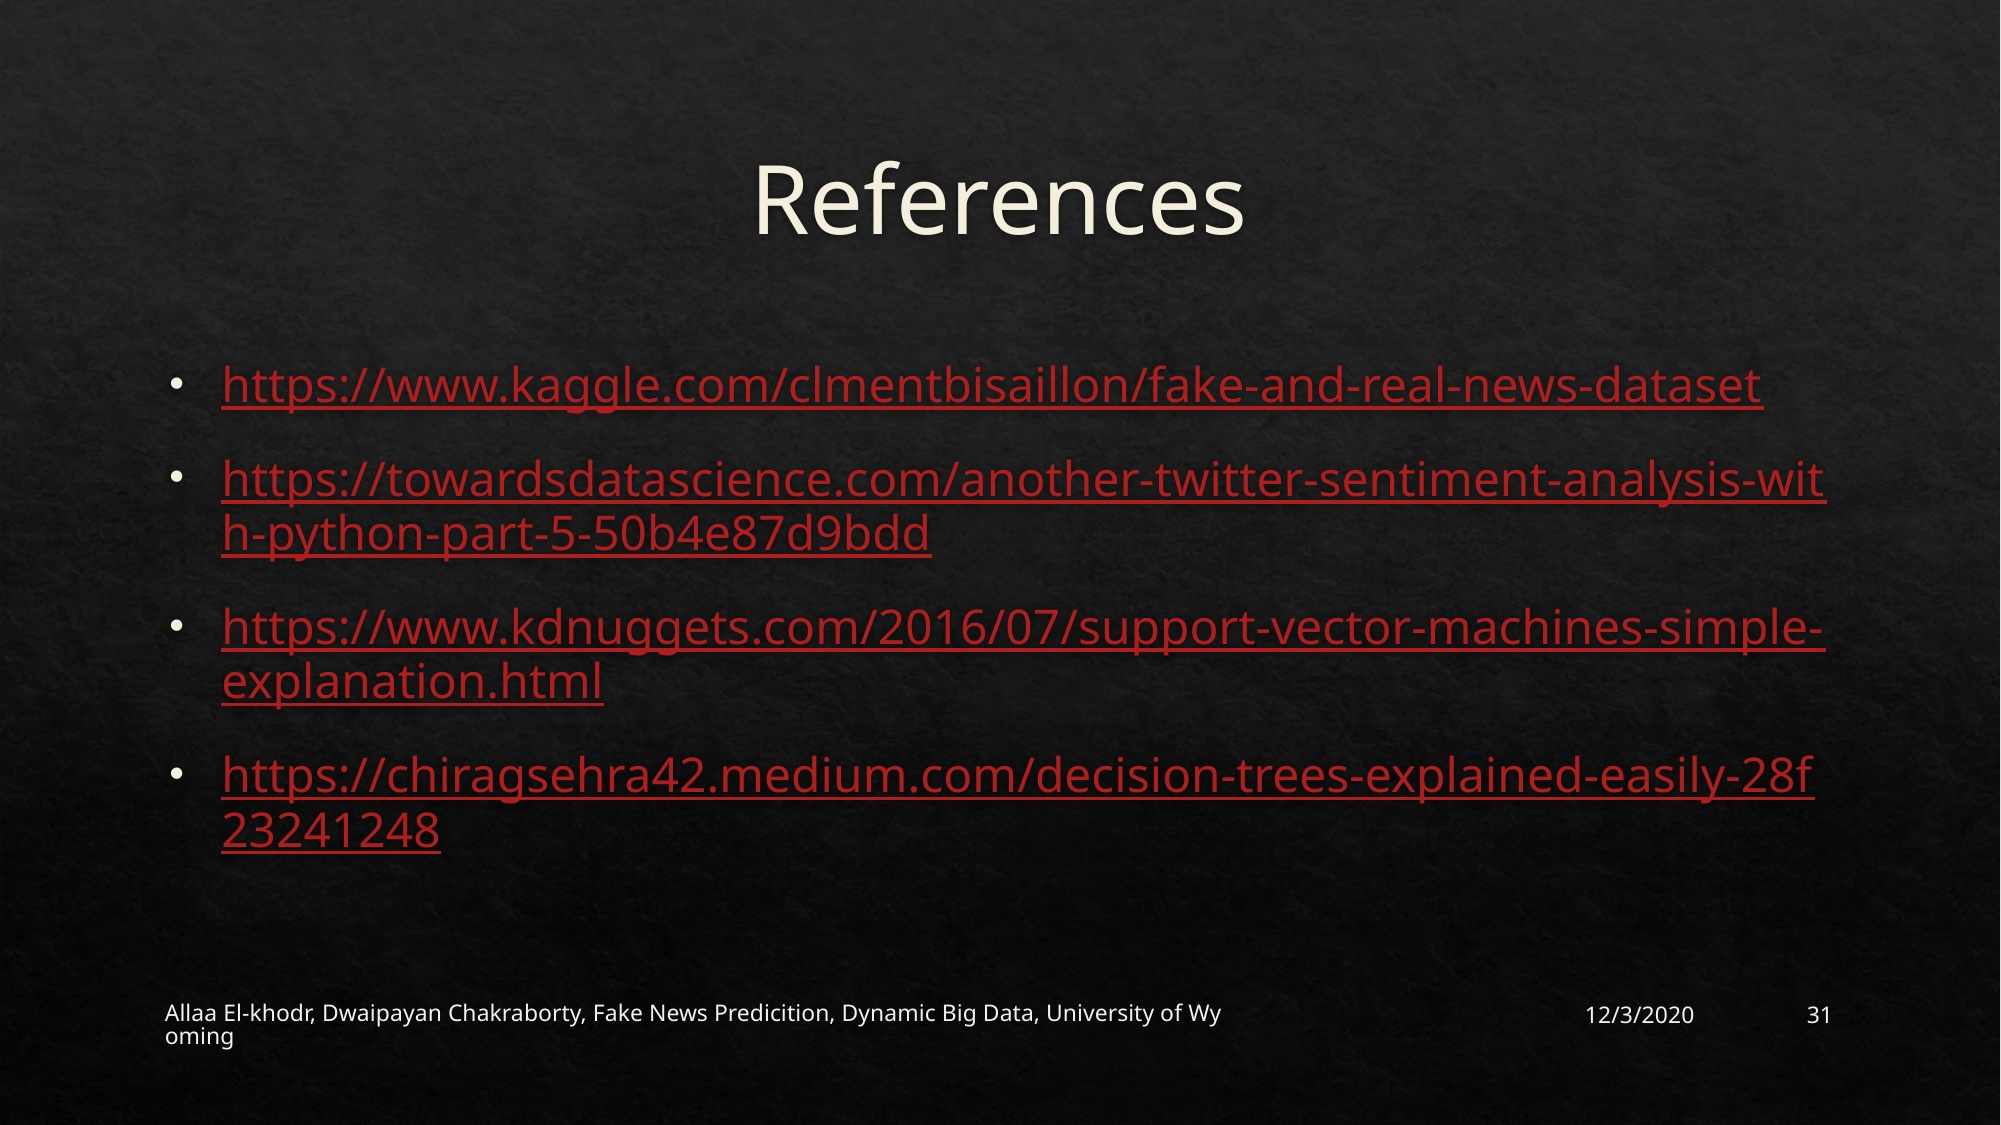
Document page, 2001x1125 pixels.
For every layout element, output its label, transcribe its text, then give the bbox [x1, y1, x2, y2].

title References [149, 99, 1849, 307]
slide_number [1259, 984, 1710, 1045]
slide_number 31 [1724, 984, 1849, 1045]
footer Allaa El-khodr, Dwaipayan Chakraborty, Fake News Predicition, Dynamic Big Data, University of Wyoming [149, 984, 1245, 1045]
list https://www.kaggle.com/clmentbisaillon/fake-and-real-news-dataset https://towardsdatascience.com/another-twitter-sentiment-analysis-with-python-part-5-50b4e87d9bdd https://www.kdnuggets.com/2016/07/support-vector-machines-simple-explanation.html https://chiragsehra42.medium.com/decision-trees-explained-easily-28f23241248 [149, 340, 1849, 950]
